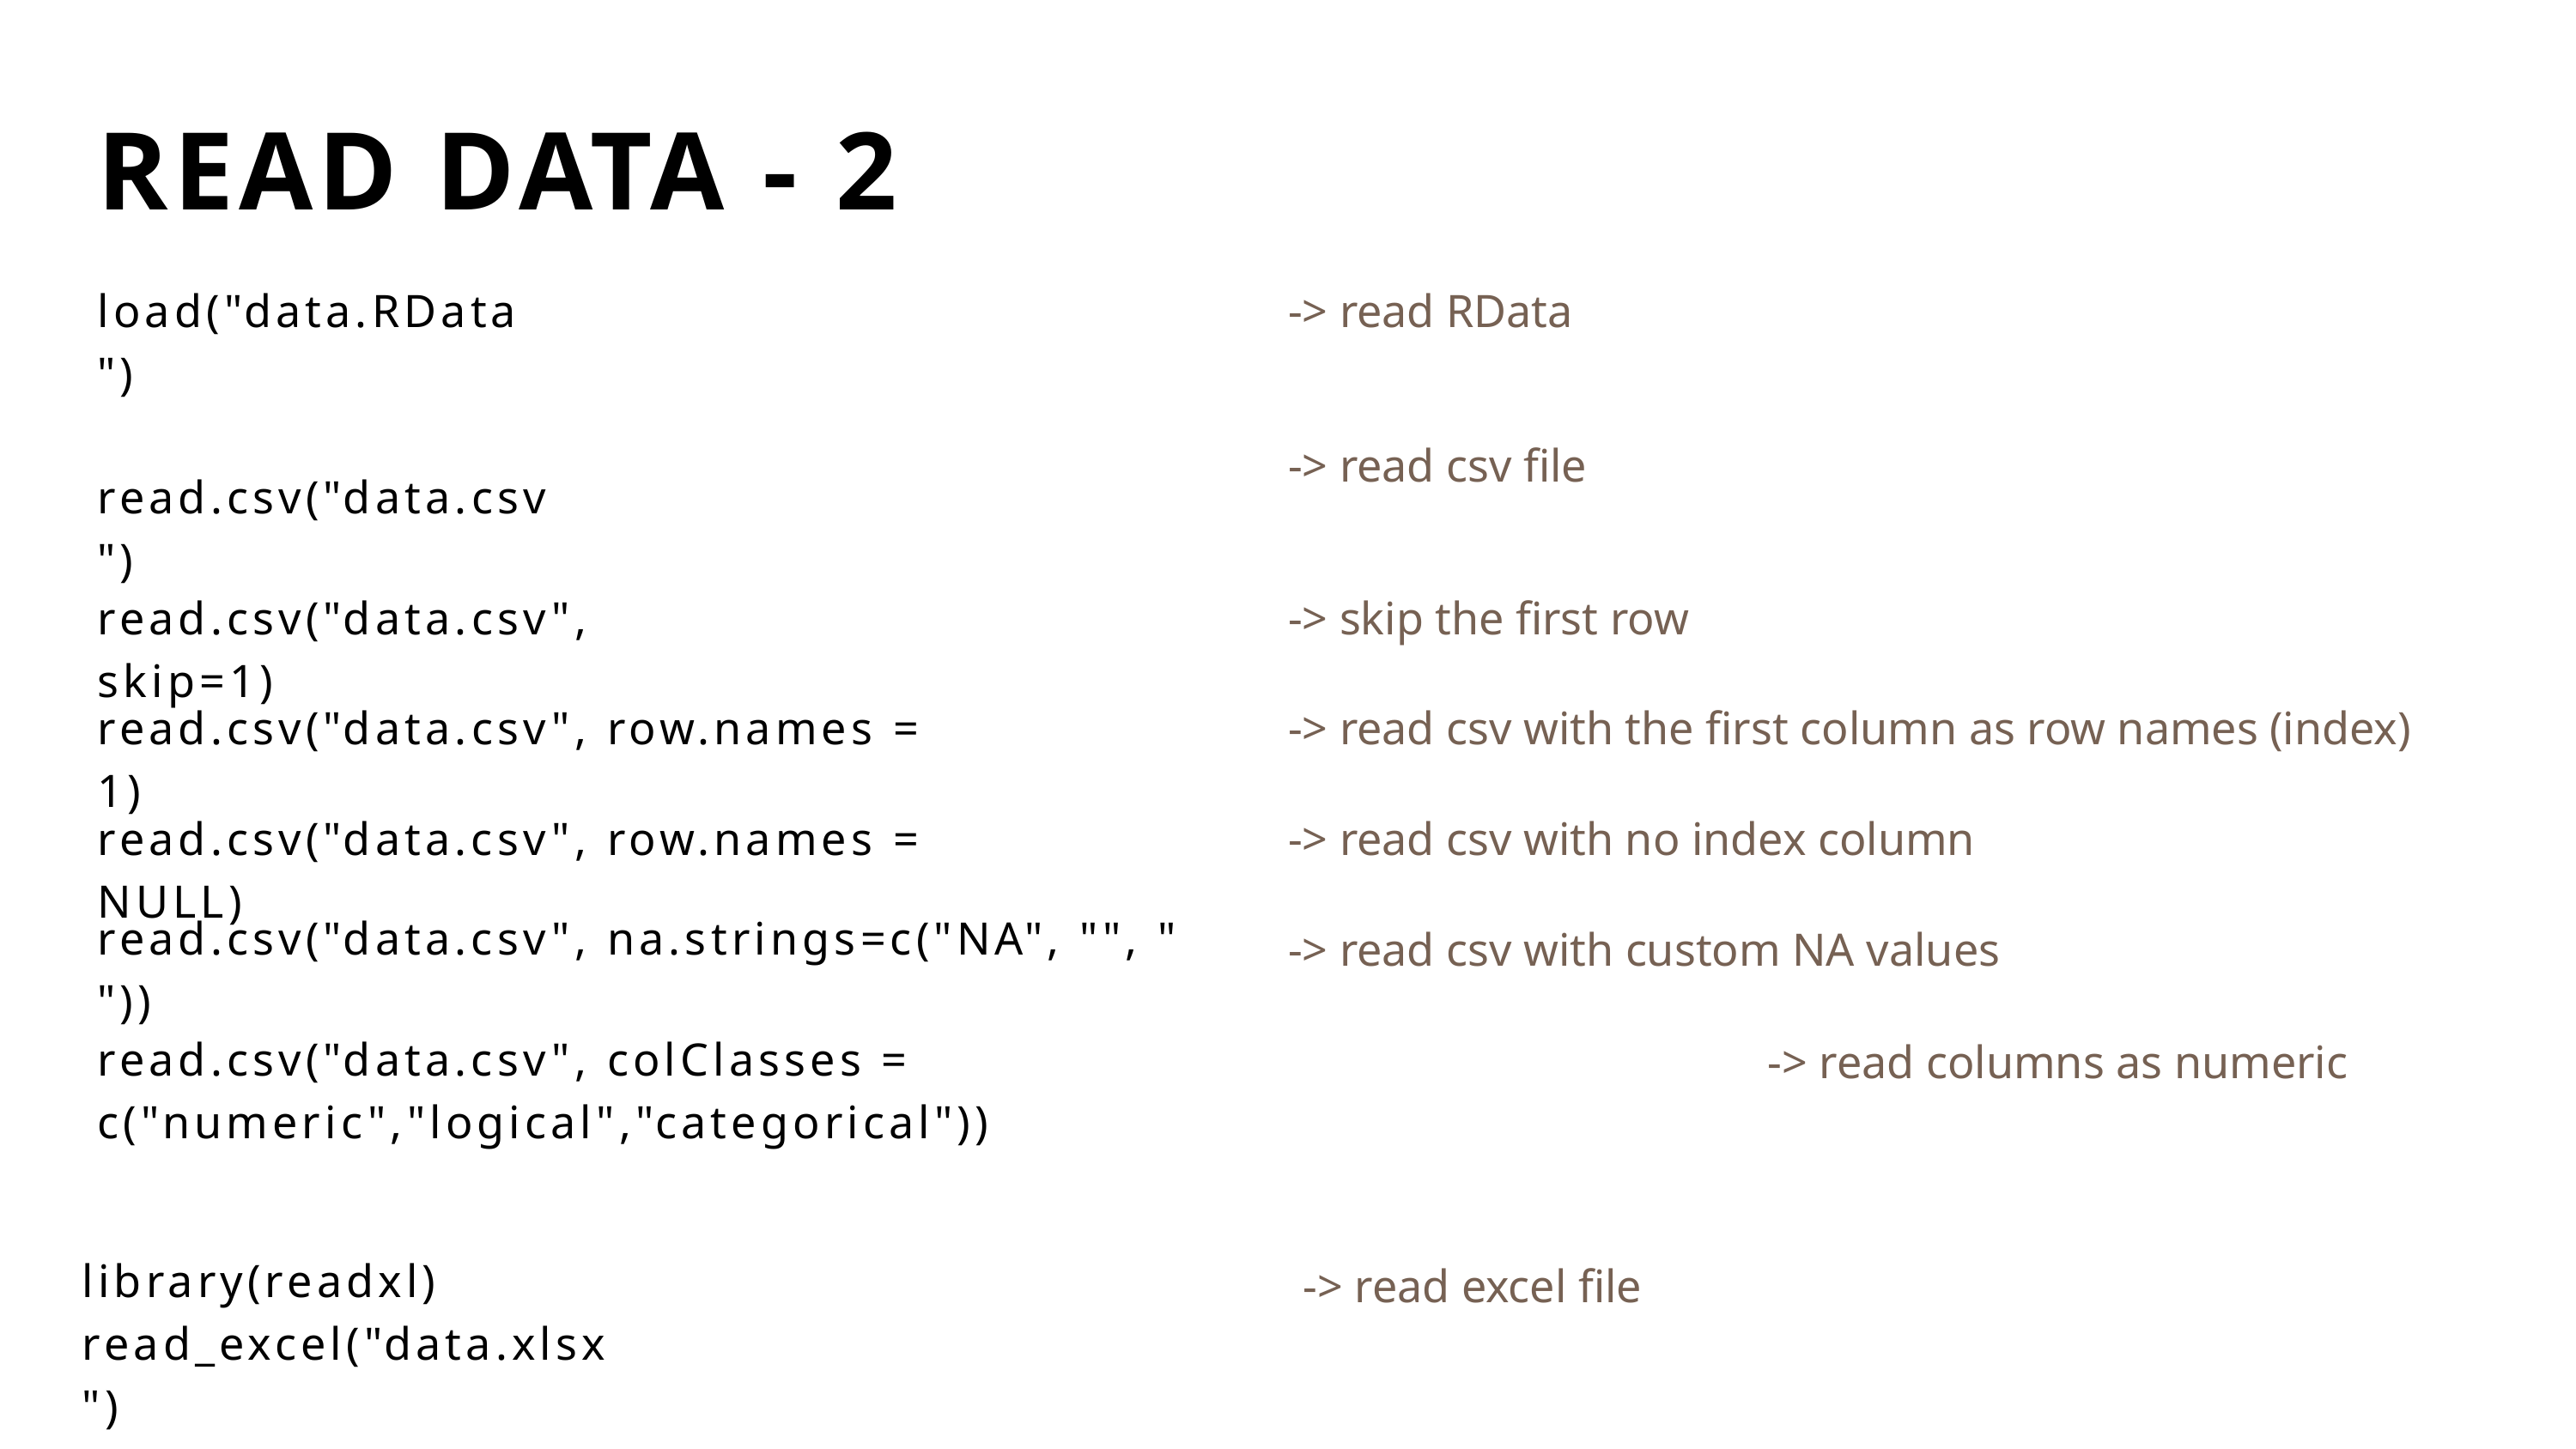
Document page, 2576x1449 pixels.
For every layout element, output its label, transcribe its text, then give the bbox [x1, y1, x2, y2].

text_box -> read RData [1288, 273, 2324, 336]
text_box READ DATA - 2 [97, 81, 1860, 232]
text_box load("data.RData") [97, 273, 538, 399]
text_box read.csv("data.csv", colClasses = c("numeric","logical","categorical")) [97, 1022, 1727, 1148]
text_box -> read csv with no index column [1288, 801, 2458, 864]
text_box read.csv("data.csv", row.names = NULL) [97, 801, 1044, 927]
text_box library(readxl) read_excel("data.xlsx") [82, 1244, 622, 1433]
text_box -> read columns as numeric [1767, 1025, 2538, 1088]
text_box read.csv("data.csv", row.names = 1) [97, 691, 944, 801]
text_box read.csv("data.csv") [97, 460, 566, 580]
text_box -> read excel file [1303, 1248, 2074, 1312]
text_box -> read csv with the first column as row names (index) [1288, 691, 2458, 754]
text_box -> skip the first row [1288, 580, 2324, 644]
text_box read.csv("data.csv", na.strings=c("NA", "", " ")) [97, 900, 1194, 1027]
text_box -> read csv file [1288, 427, 2324, 491]
text_box read.csv("data.csv", skip=1) [97, 580, 753, 691]
text_box -> read csv with custom NA values [1287, 912, 2058, 975]
